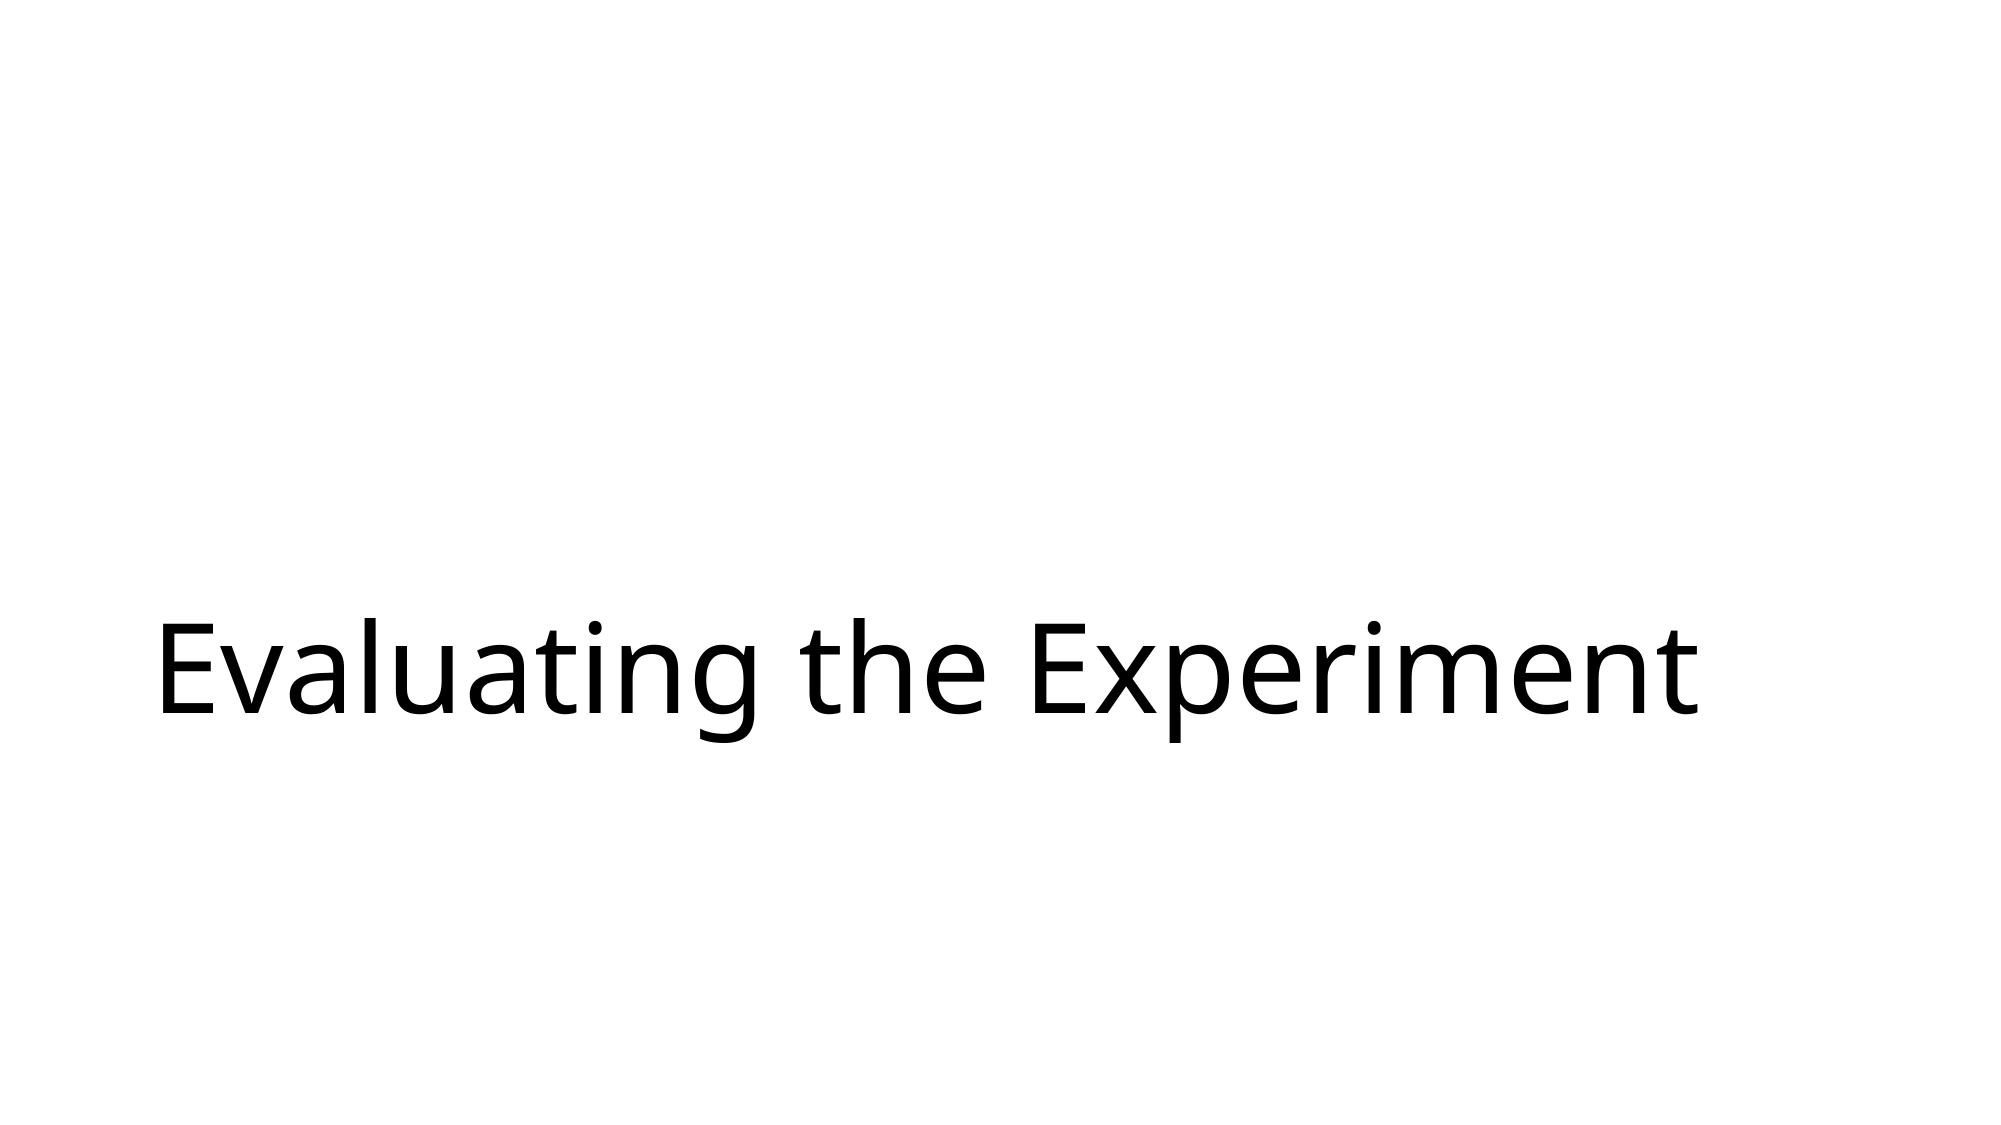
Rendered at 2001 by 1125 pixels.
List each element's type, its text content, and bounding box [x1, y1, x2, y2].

title Evaluating the Experiment [136, 280, 1862, 749]
